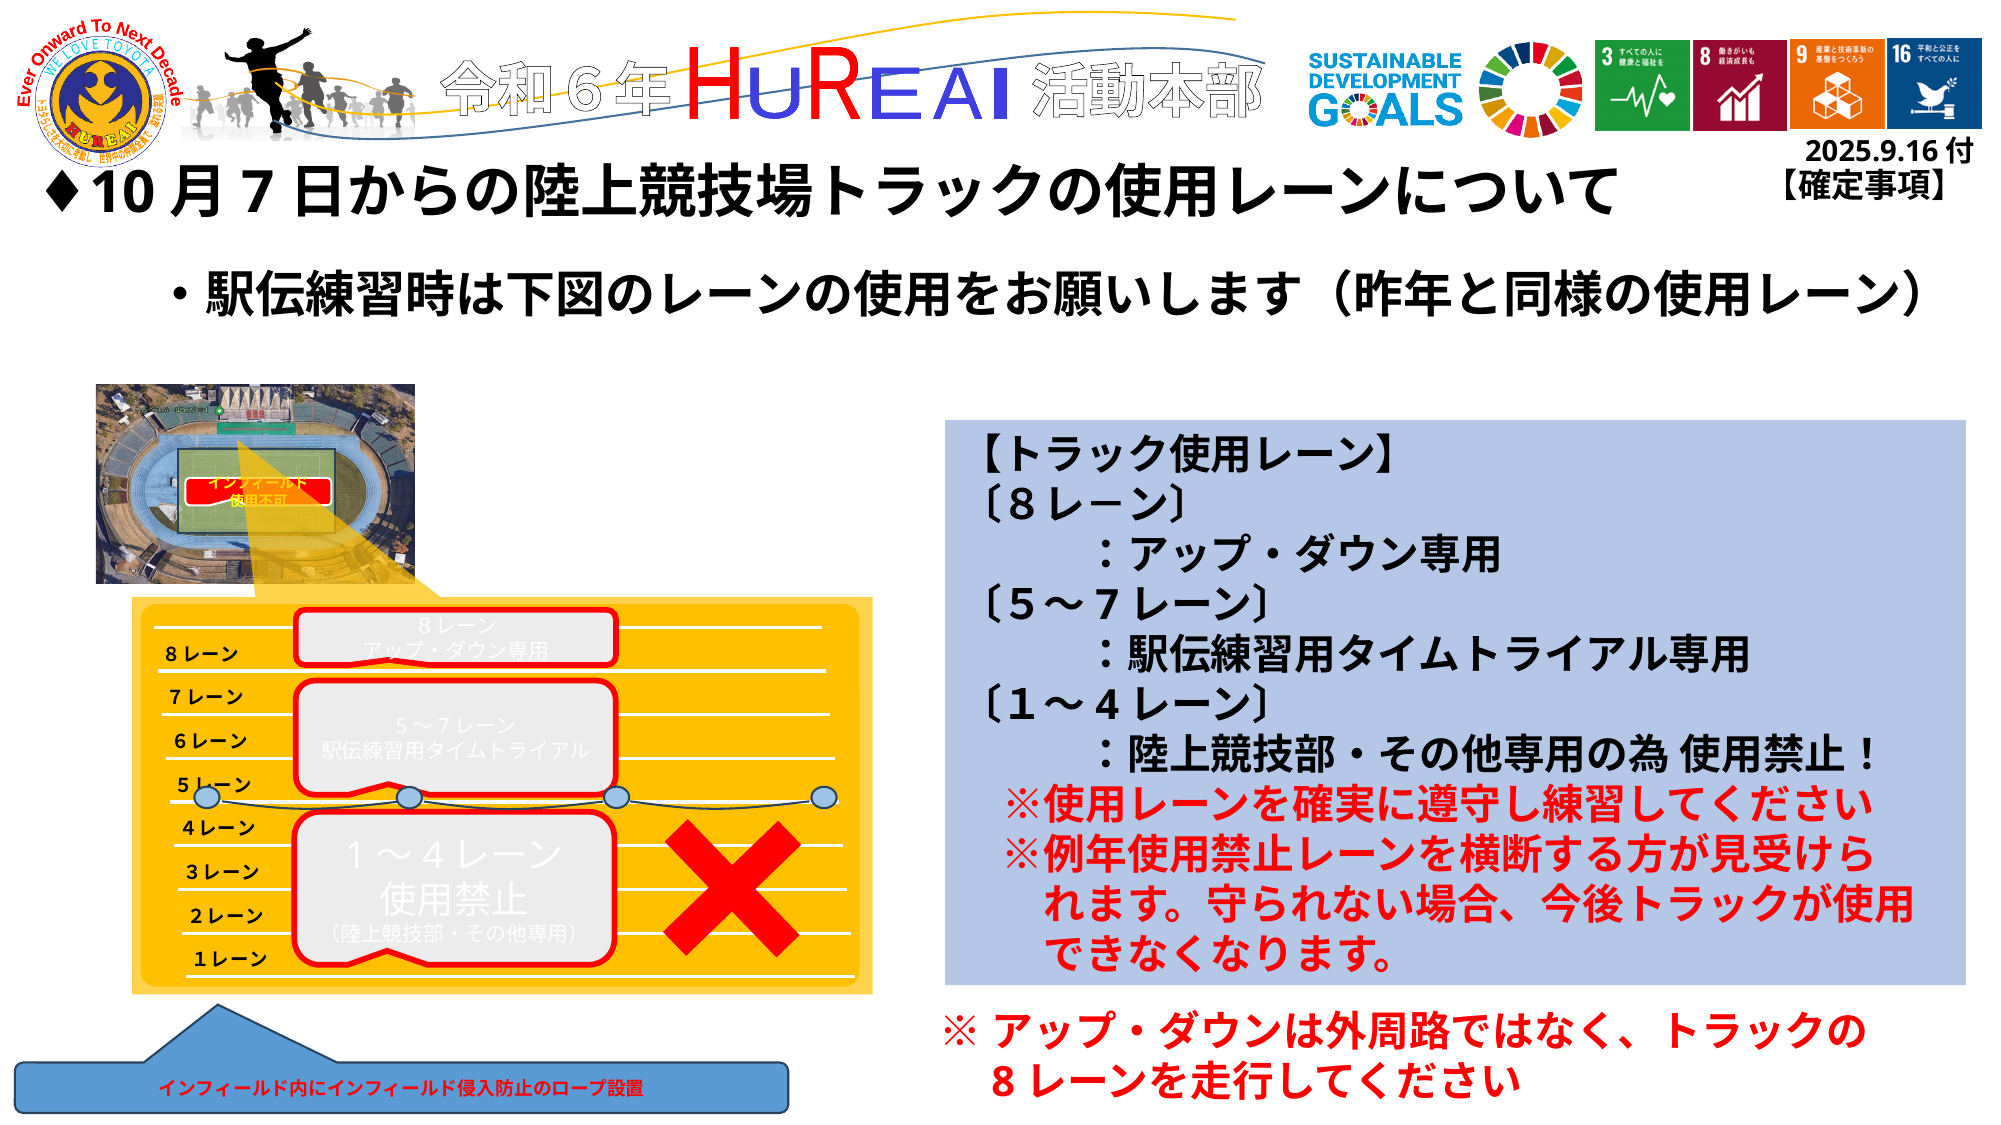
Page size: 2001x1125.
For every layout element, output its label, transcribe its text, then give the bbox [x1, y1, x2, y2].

text_box 【確定事項】 [1750, 156, 1980, 212]
text_box 【トラック使用レーン】 〔８レ－ン〕 ：アップ・ダウン専用 〔５～7レーン〕 ：駅伝練習用タイムトライアル専用 〔１～4レーン〕 ：陸上競技部・その他専用の為 使用禁止！ ※使用レーンを確実に遵守し練習してください ※例年使用禁止レーンを横断する方が見受けら れます。守られない場合、今後トラックが使用 できなくなります。 [945, 420, 1966, 986]
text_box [1291, 38, 1982, 140]
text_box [95, 384, 415, 584]
text_box ・駅伝練習時は下図のレーンの使用をお願いします（昨年と同様の使用レーン） [140, 255, 1966, 331]
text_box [23, 25, 178, 187]
text_box ♦10月7日からの陸上競技場トラックの使用レーンについて [21, 147, 1640, 233]
picture [136, 609, 873, 995]
text_box [143, 603, 857, 609]
text_box ※アップ・ダウンは外周路ではなく、トラックの 8レーンを走行してください [924, 997, 1994, 1113]
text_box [181, 11, 1281, 141]
text_box 2025.9.16付 [1790, 124, 1991, 175]
text_box インフィールド内にインフィールド侵入防止のロープ設置 [13, 1003, 790, 1115]
text_box [131, 575, 874, 996]
